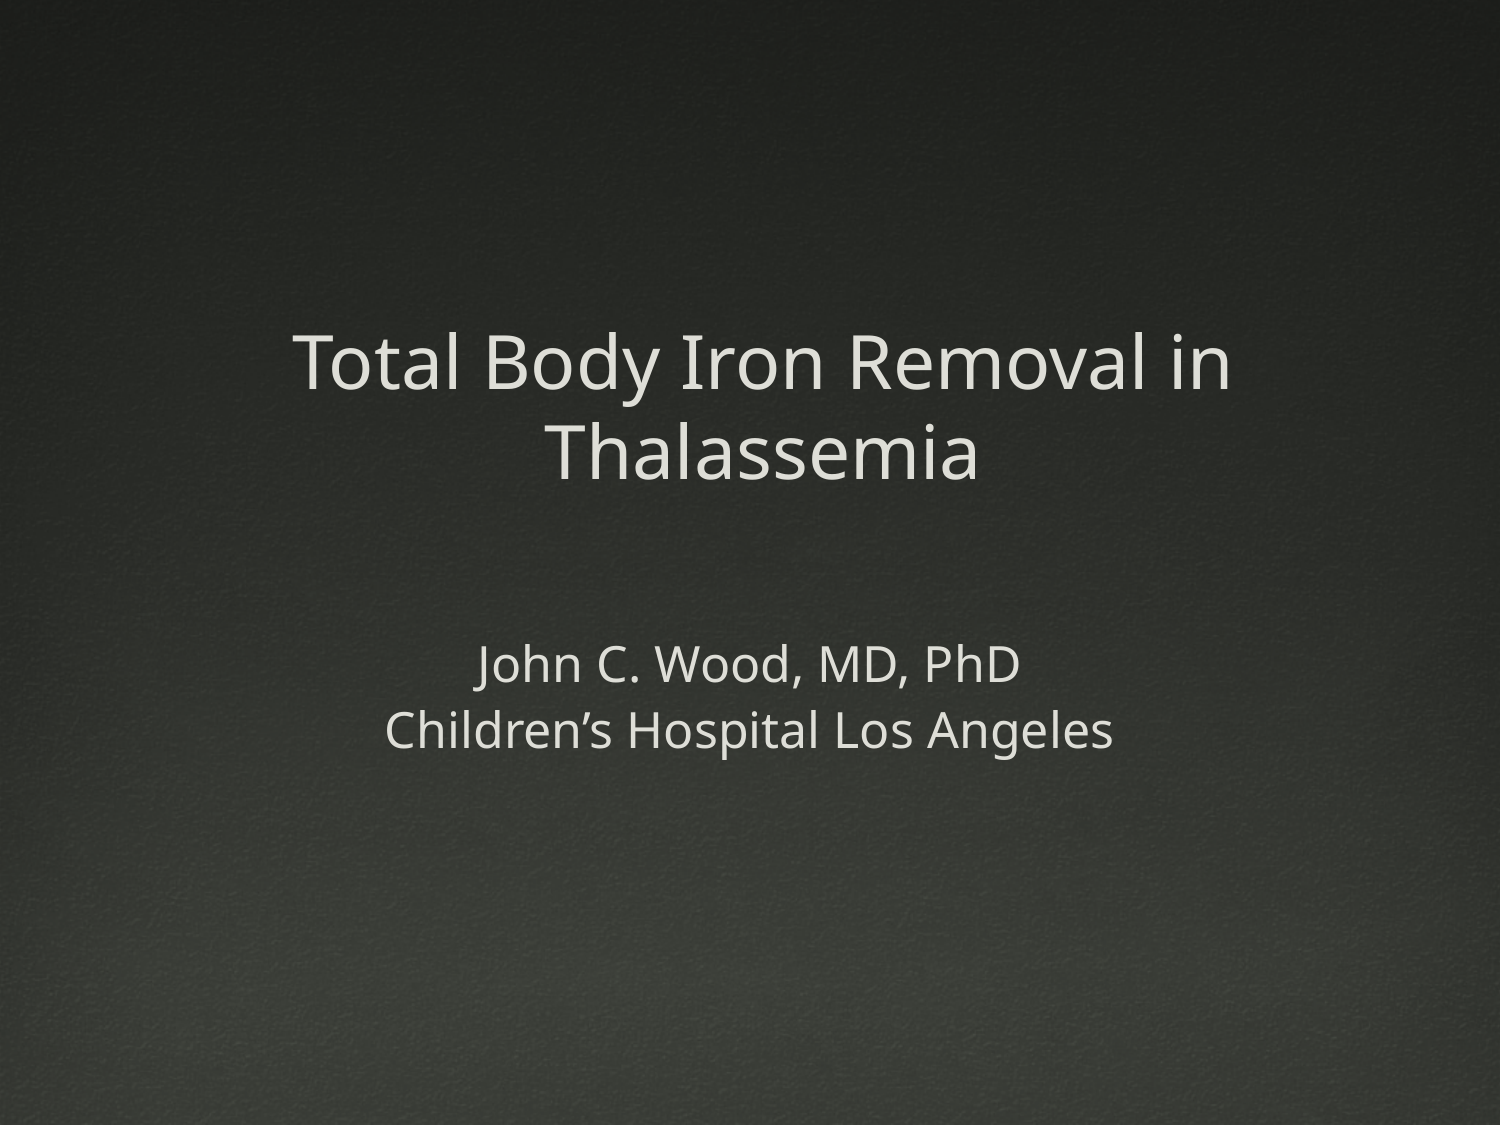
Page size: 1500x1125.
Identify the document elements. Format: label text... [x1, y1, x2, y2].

subtitle John C. Wood, MD, PhD Children’s Hospital Los Angeles [112, 624, 1388, 913]
title Total Body Iron Removal in Thalassemia [85, 228, 1442, 502]
